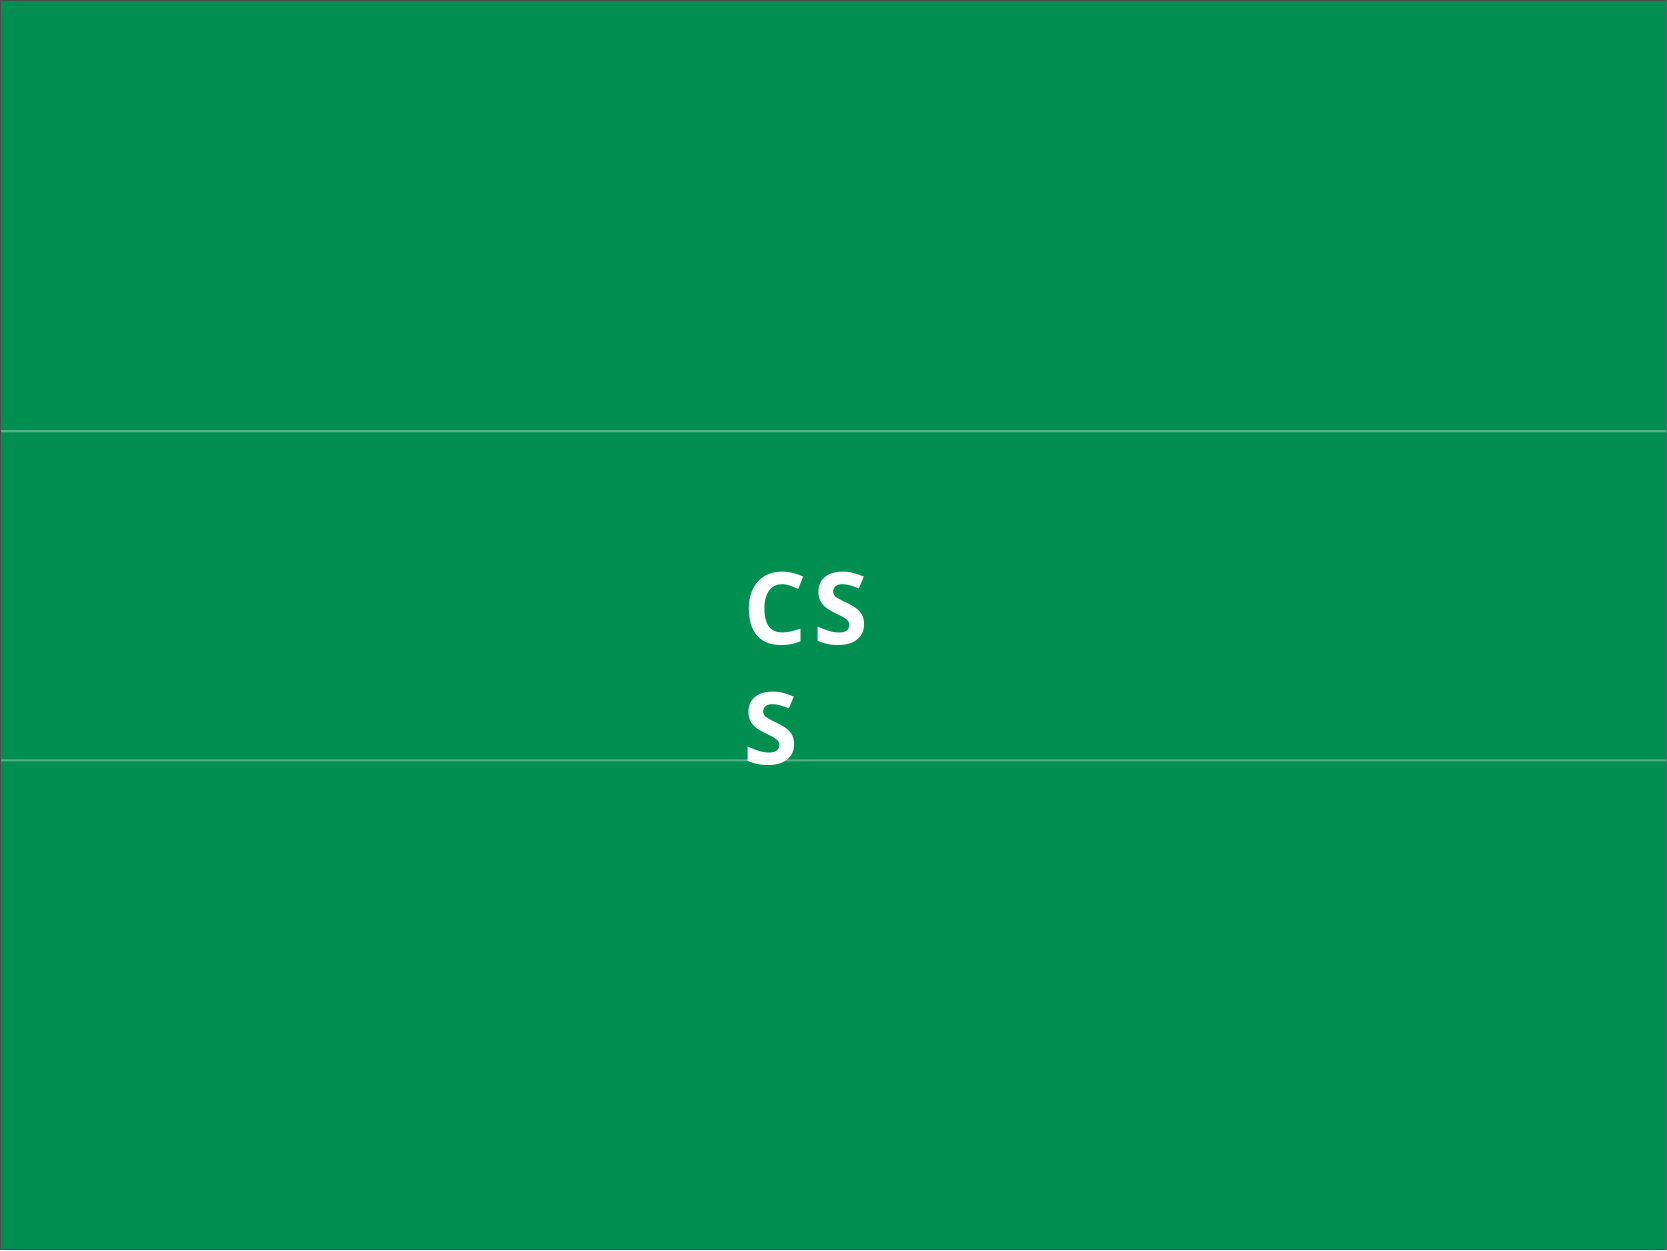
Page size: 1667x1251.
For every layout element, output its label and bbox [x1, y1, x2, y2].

text_box [0, 0, 1667, 1250]
